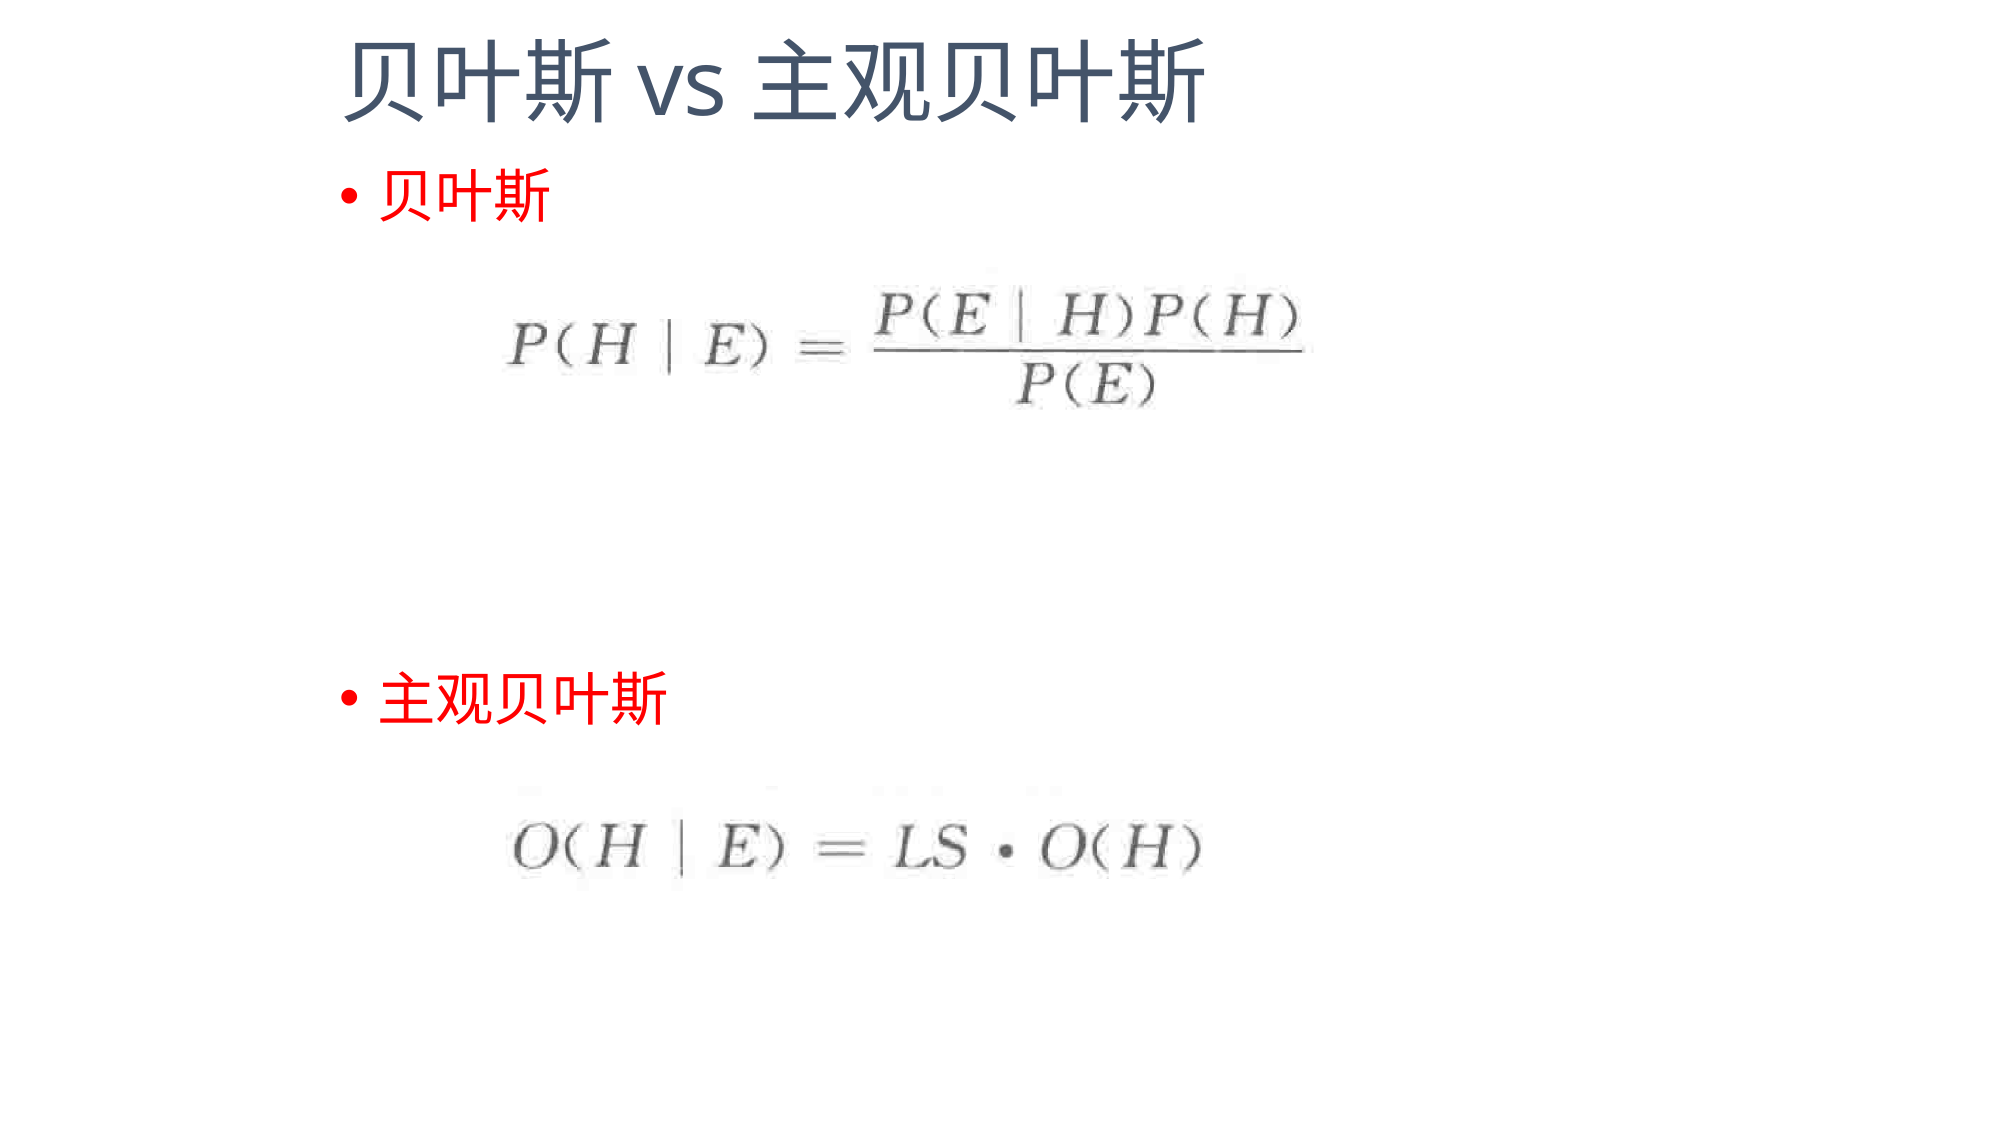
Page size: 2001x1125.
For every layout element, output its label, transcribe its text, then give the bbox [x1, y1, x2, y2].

title 贝叶斯vs主观贝叶斯 [324, 0, 1388, 160]
picture [501, 786, 1211, 891]
list 贝叶斯 主观贝叶斯 [324, 160, 1750, 1106]
picture [496, 267, 1318, 416]
